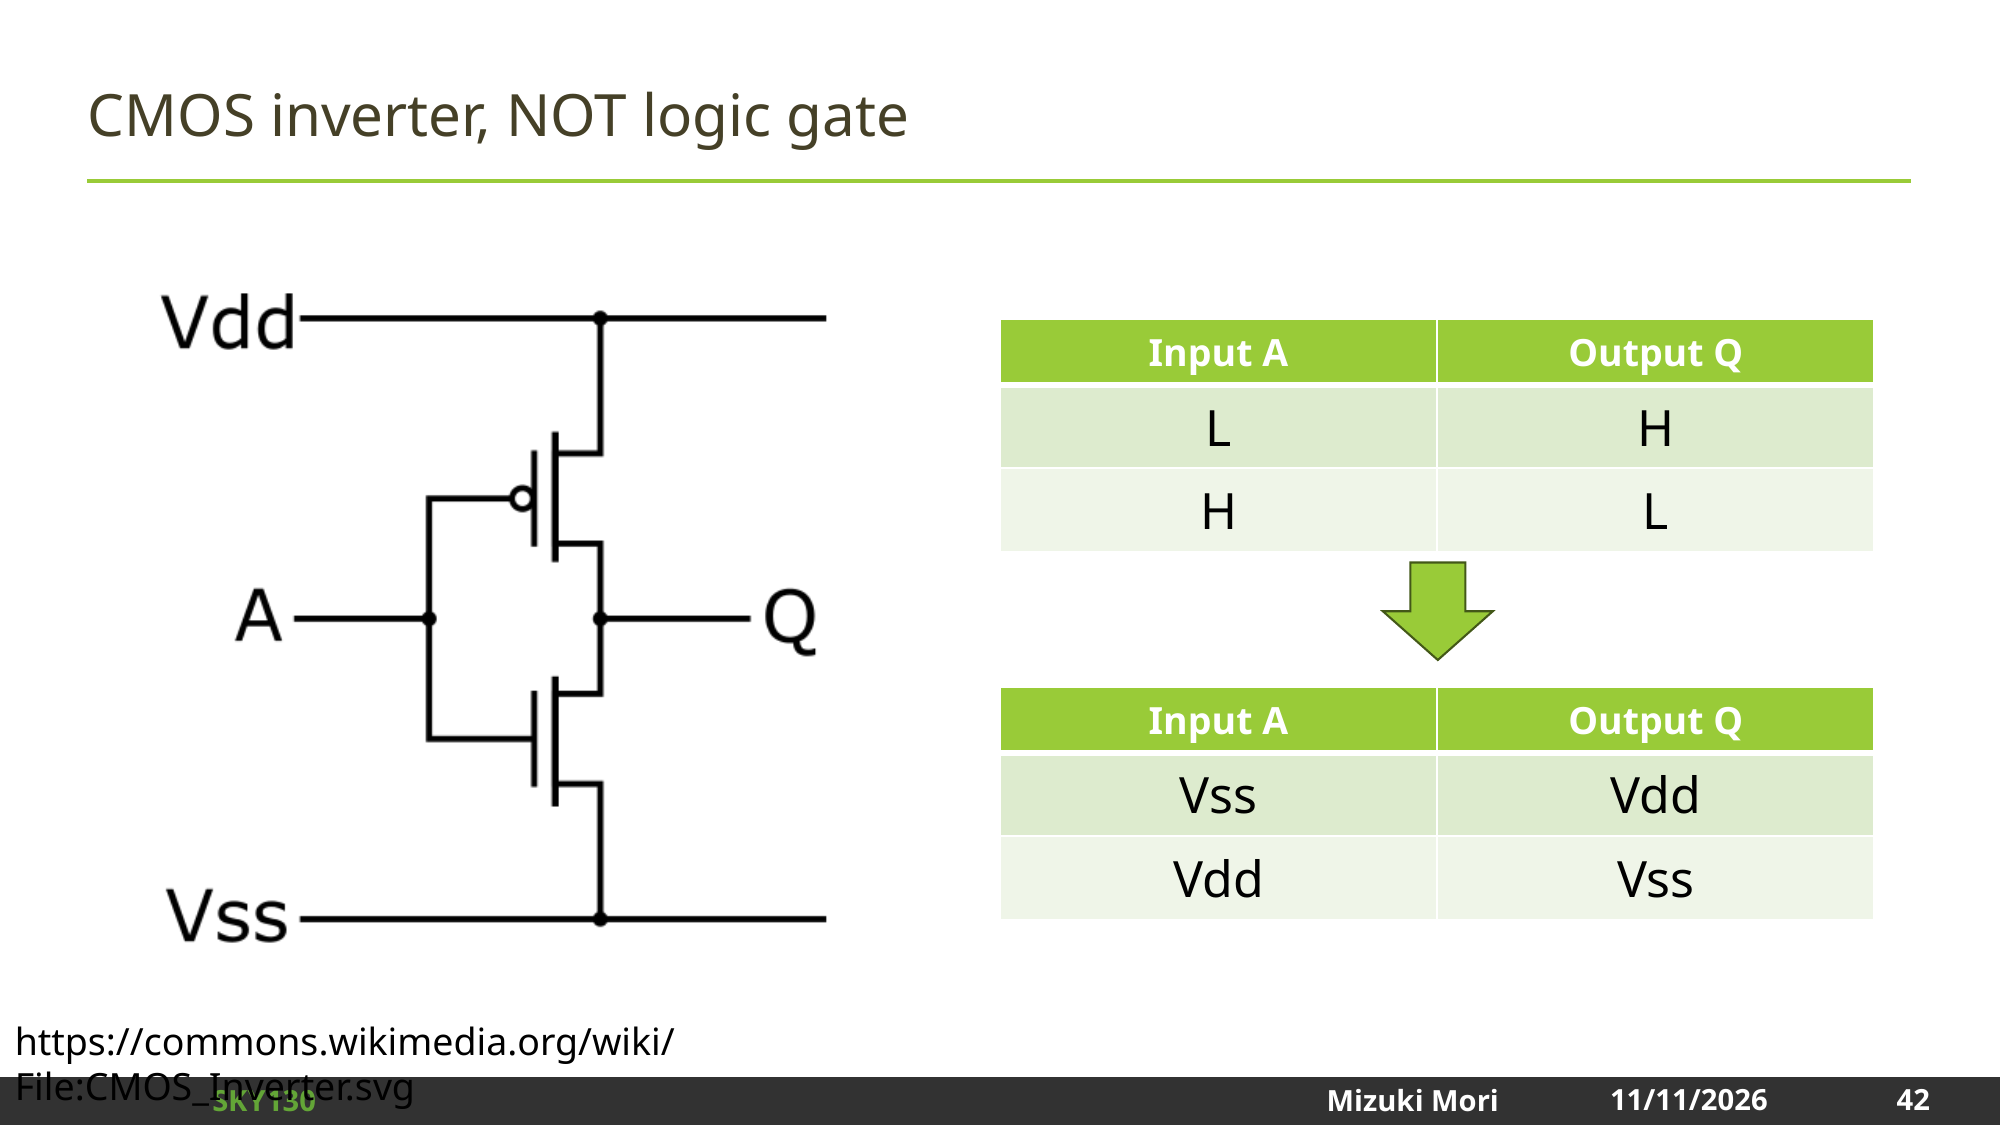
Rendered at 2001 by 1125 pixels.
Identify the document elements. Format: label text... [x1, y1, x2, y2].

text_box [1380, 561, 1496, 662]
title CMOS inverter, NOT logic gate [72, 70, 1912, 163]
table_cell H [1438, 388, 1873, 467]
slide_number 42 [1826, 1076, 2000, 1125]
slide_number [1550, 1077, 1826, 1125]
picture [0, 1077, 1550, 1125]
table_cell L [1001, 388, 1436, 467]
table_cell Vss [1438, 837, 1873, 919]
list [135, 242, 886, 993]
table_cell Vdd [1001, 837, 1436, 919]
table_header Output Q [1438, 320, 1873, 382]
table_cell L [1438, 469, 1873, 551]
table_header Input A [1001, 688, 1436, 750]
table_header Output Q [1438, 688, 1873, 750]
table_cell Vss [1001, 756, 1436, 835]
table_cell Vdd [1438, 756, 1873, 835]
table_cell H [1001, 469, 1436, 551]
table_header Input A [1001, 320, 1436, 382]
text_box https://commons.wikimedia.org/wiki/File:CMOS_Inverter.svg [0, 1010, 1089, 1115]
